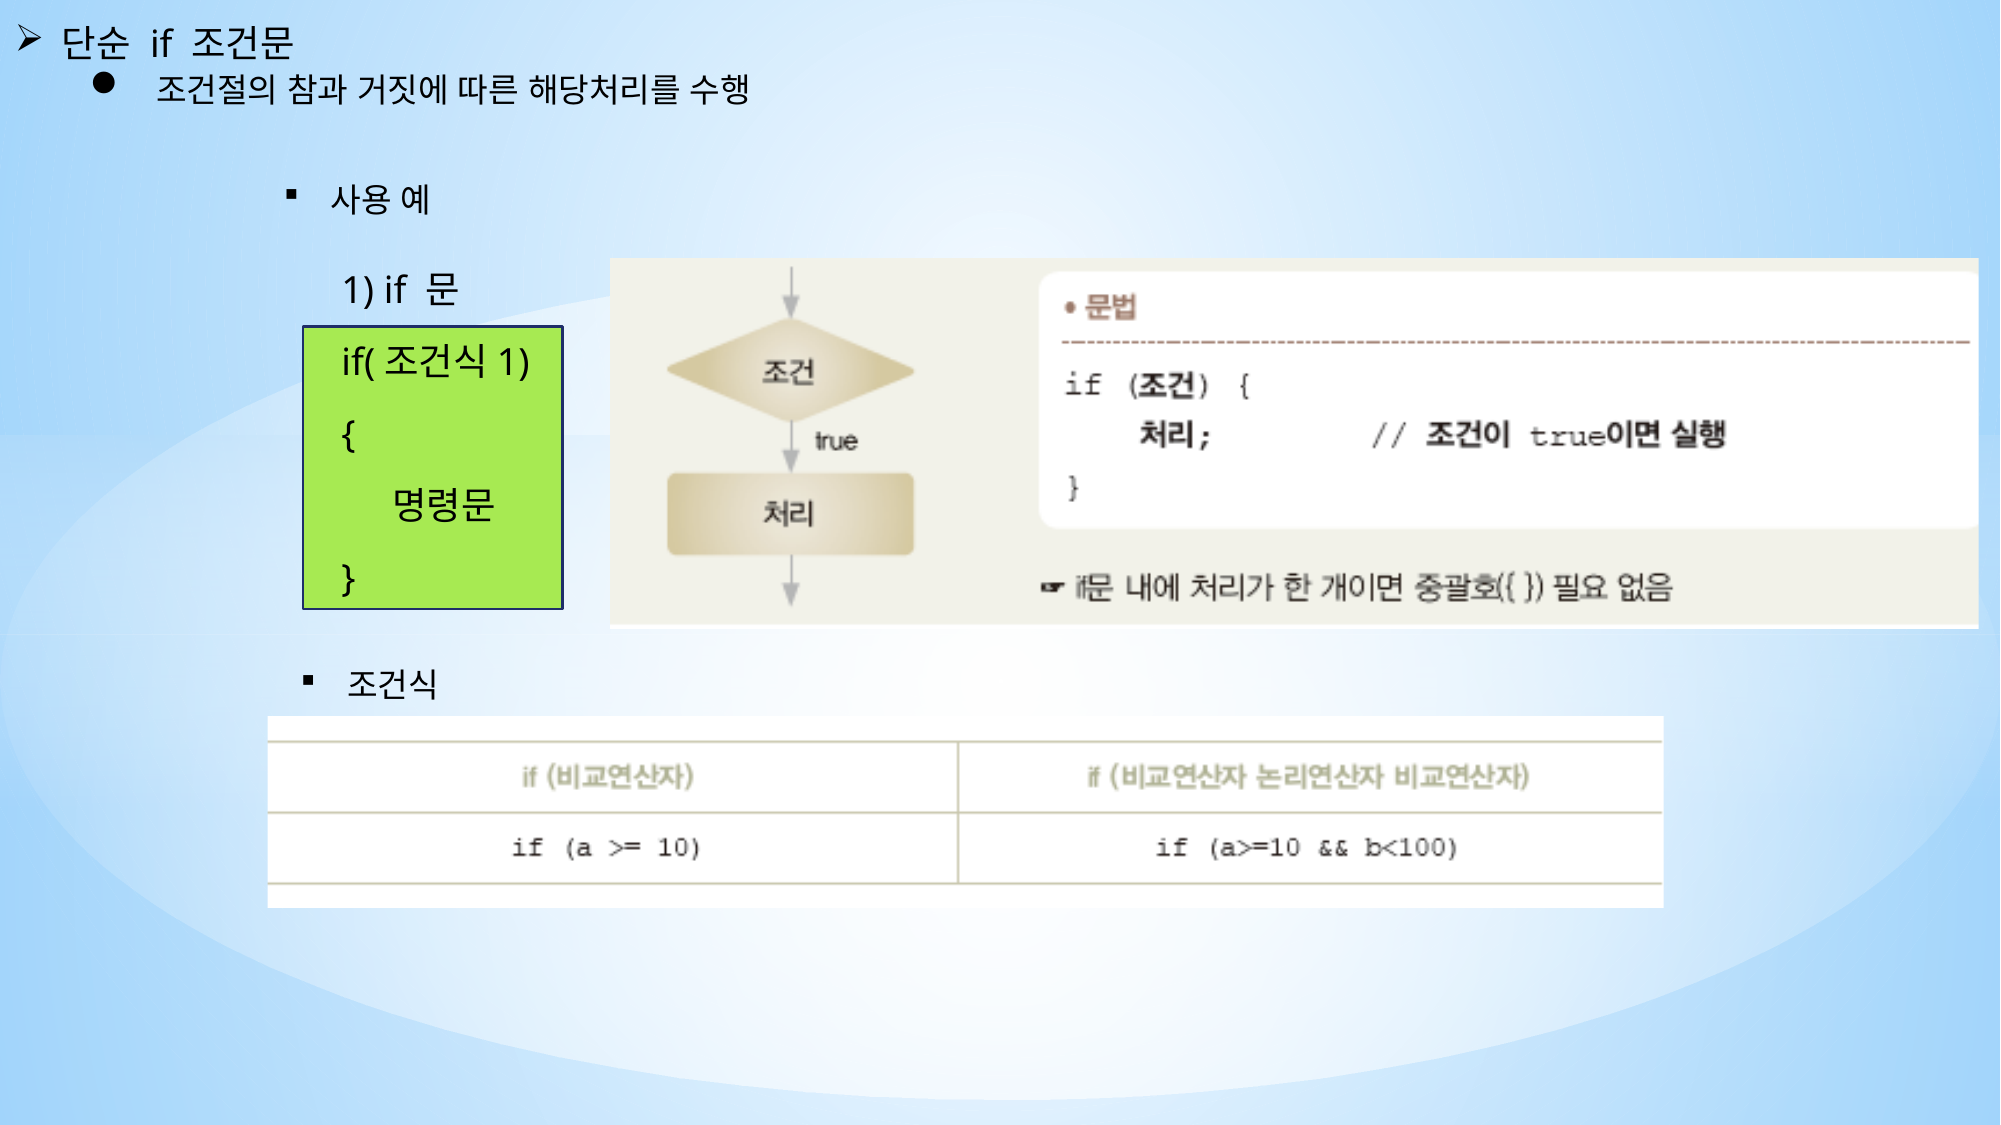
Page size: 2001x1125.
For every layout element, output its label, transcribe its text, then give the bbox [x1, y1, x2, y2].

text_box 1) if 문 if(조건식1) { 명령문 } [326, 231, 1077, 607]
text_box [302, 325, 564, 610]
picture [609, 257, 1979, 629]
text_box 단순 if 조건문 조건절의 참과 거짓에 따른 해당처리를 수행 [0, 12, 1099, 118]
picture [267, 715, 1664, 908]
text_box 조건식 [285, 657, 464, 712]
text_box 사용 예 [268, 171, 1019, 267]
